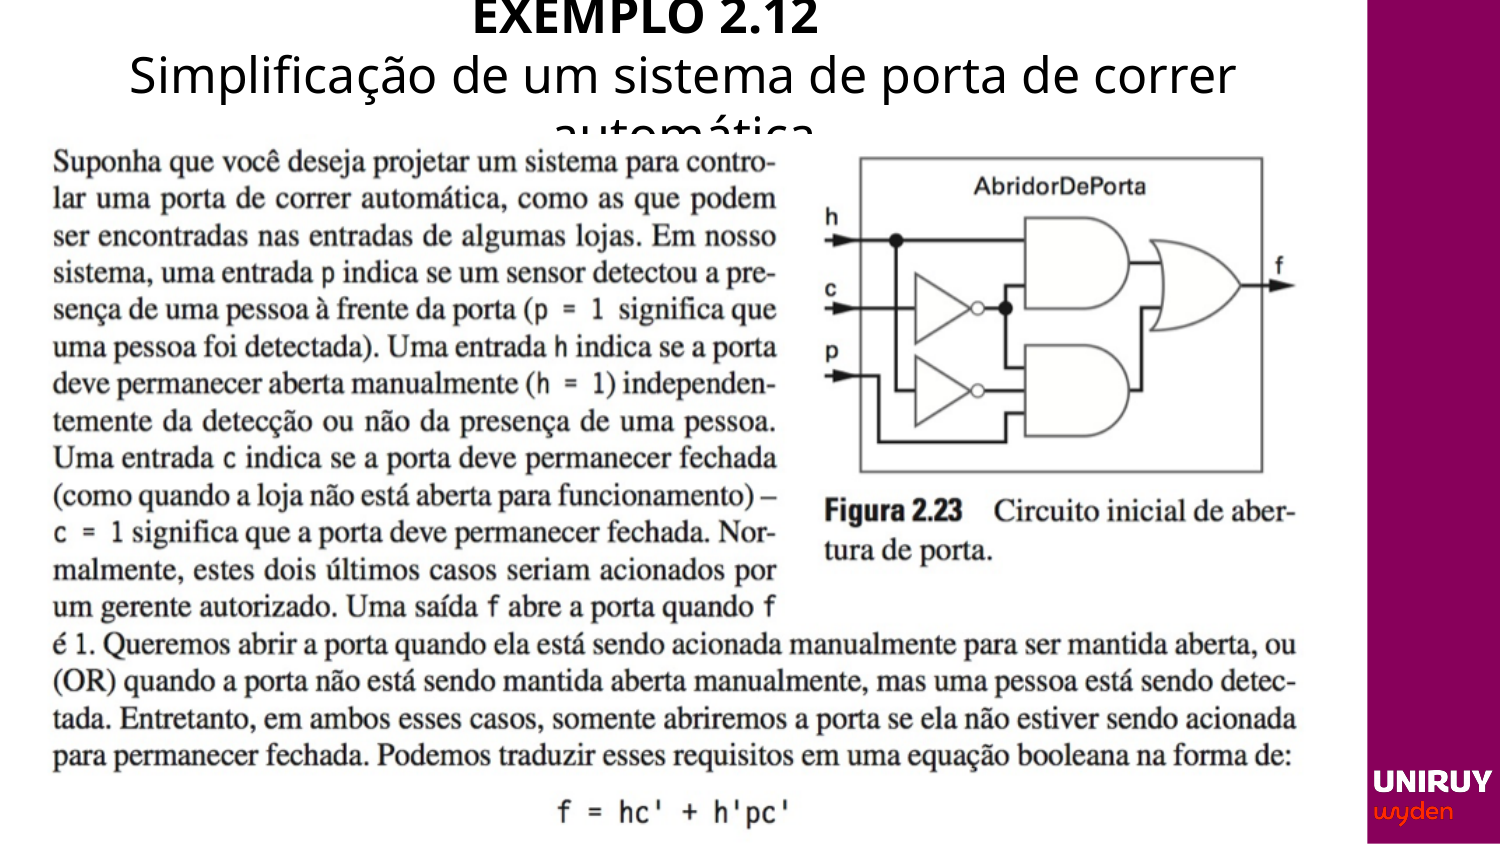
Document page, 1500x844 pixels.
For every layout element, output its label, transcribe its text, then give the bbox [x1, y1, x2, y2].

picture [45, 134, 1322, 844]
title EXEMPLO 2.12 Simplificação de um sistema de porta de correr automática [63, 2, 1304, 132]
picture [1374, 770, 1493, 827]
